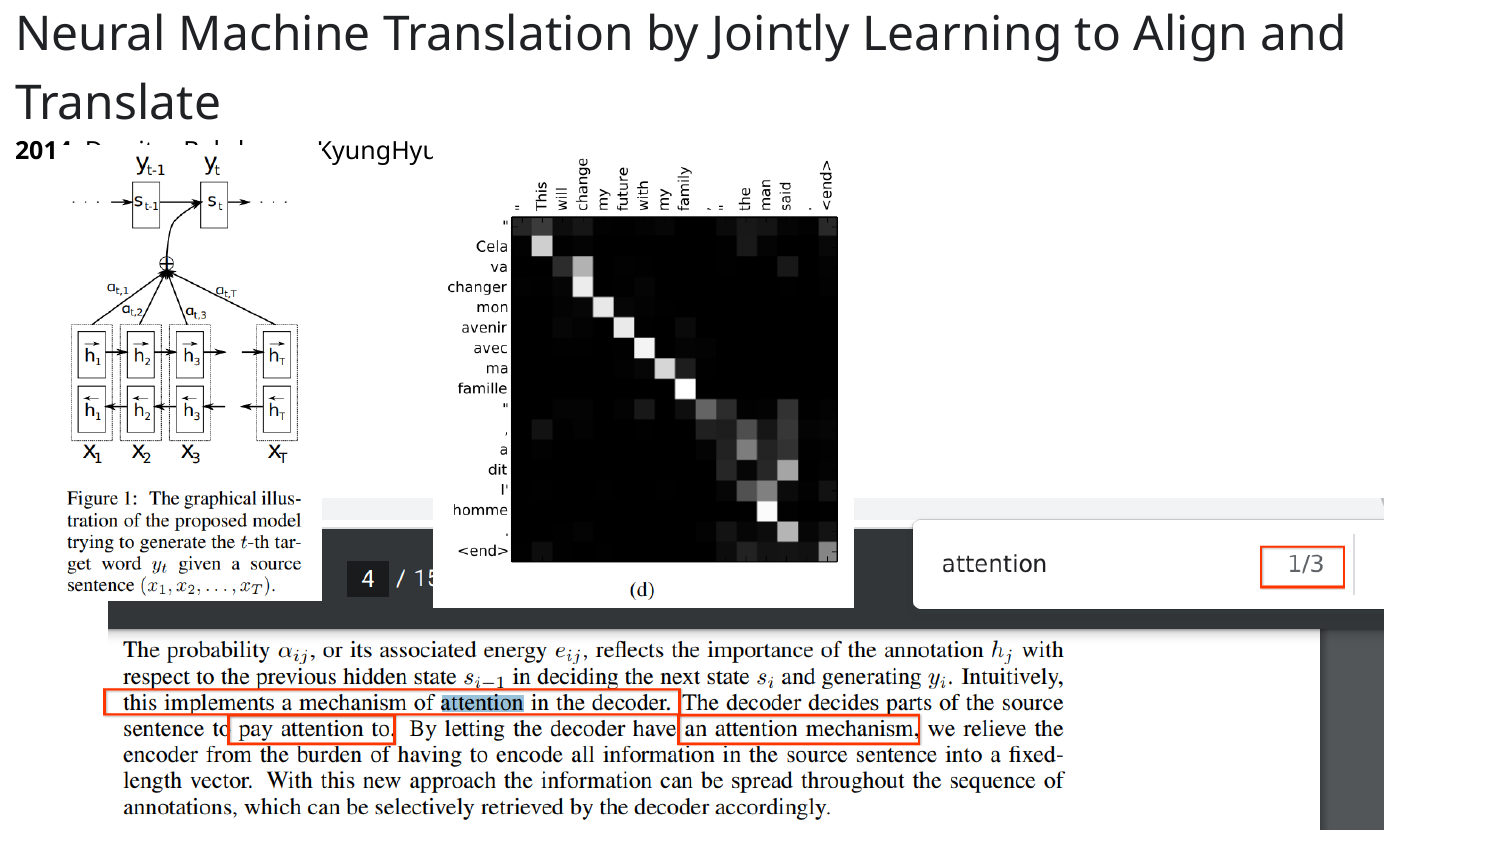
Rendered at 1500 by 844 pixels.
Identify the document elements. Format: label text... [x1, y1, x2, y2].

text_box Neural Machine Translation by Jointly Learning to Align and Translate 2014, Dzmitry Bahdanau, KyungHyun Cho, Yoshua Bengio [0, 0, 1500, 156]
picture [57, 138, 1385, 830]
